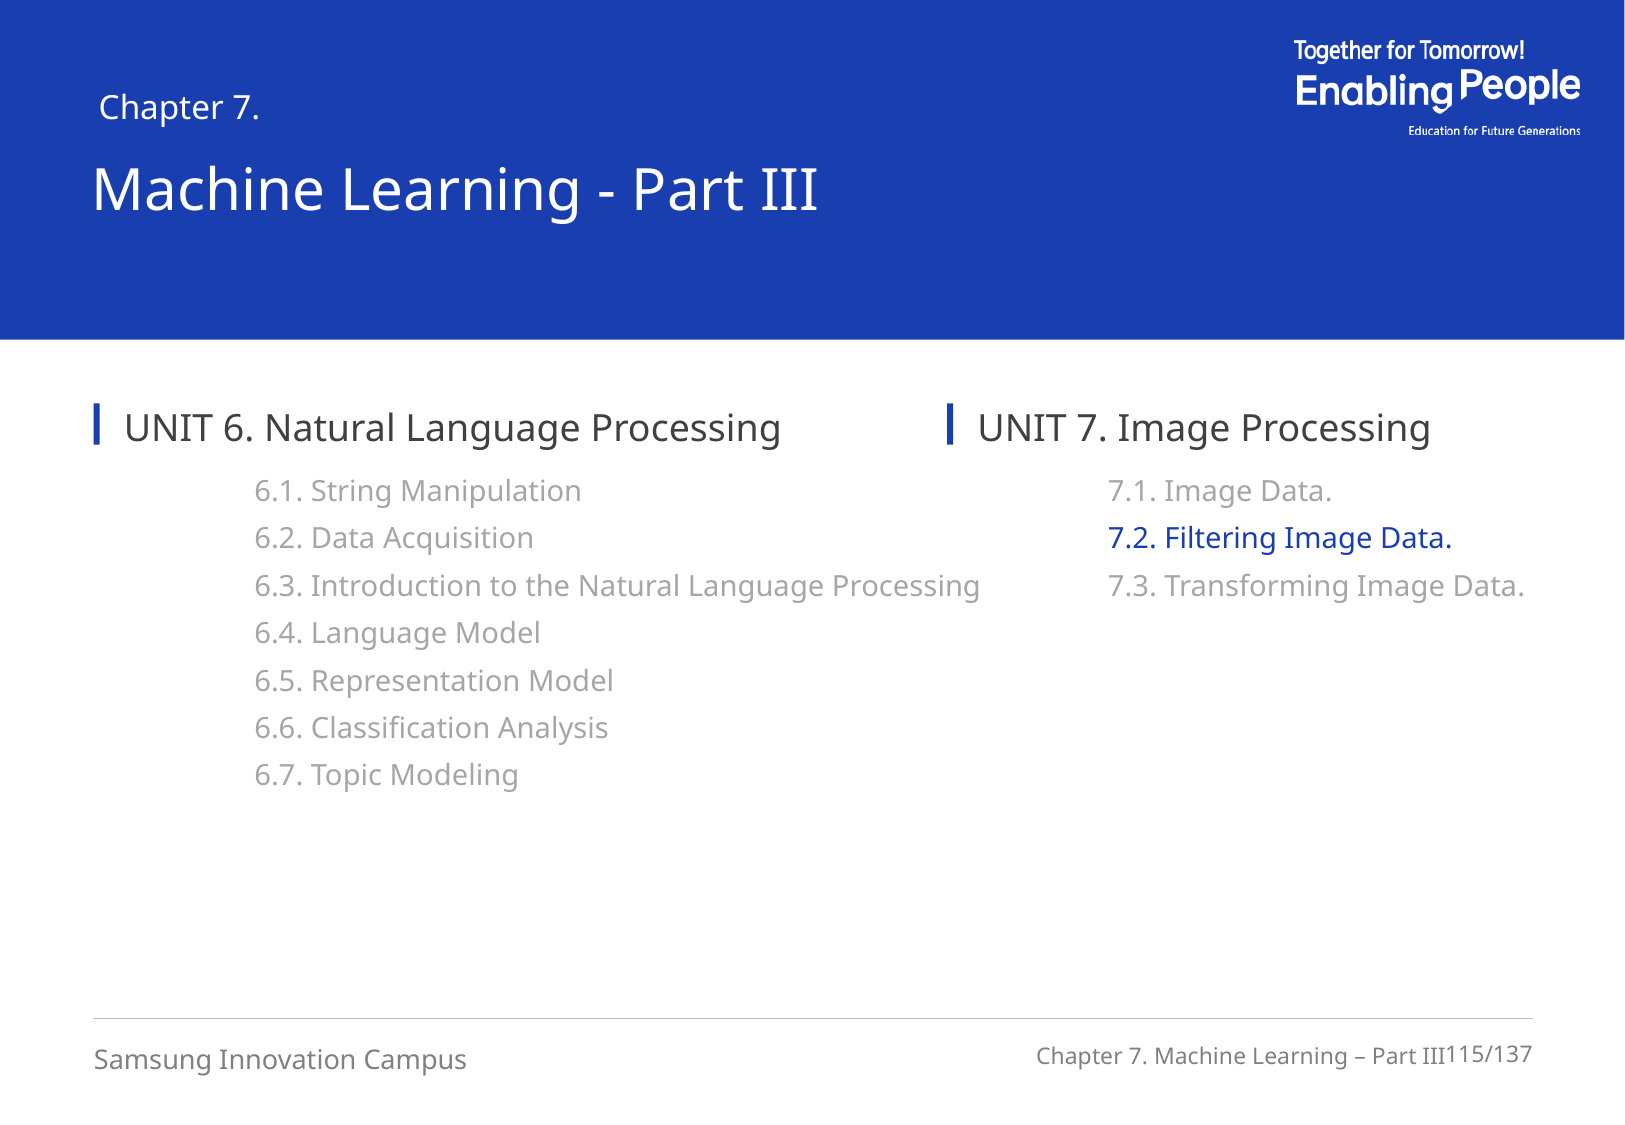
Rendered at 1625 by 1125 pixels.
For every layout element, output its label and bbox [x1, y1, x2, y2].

text_box [91, 86, 915, 224]
text_box [947, 403, 1625, 604]
picture [1294, 40, 1580, 135]
text_box [93, 403, 1030, 795]
